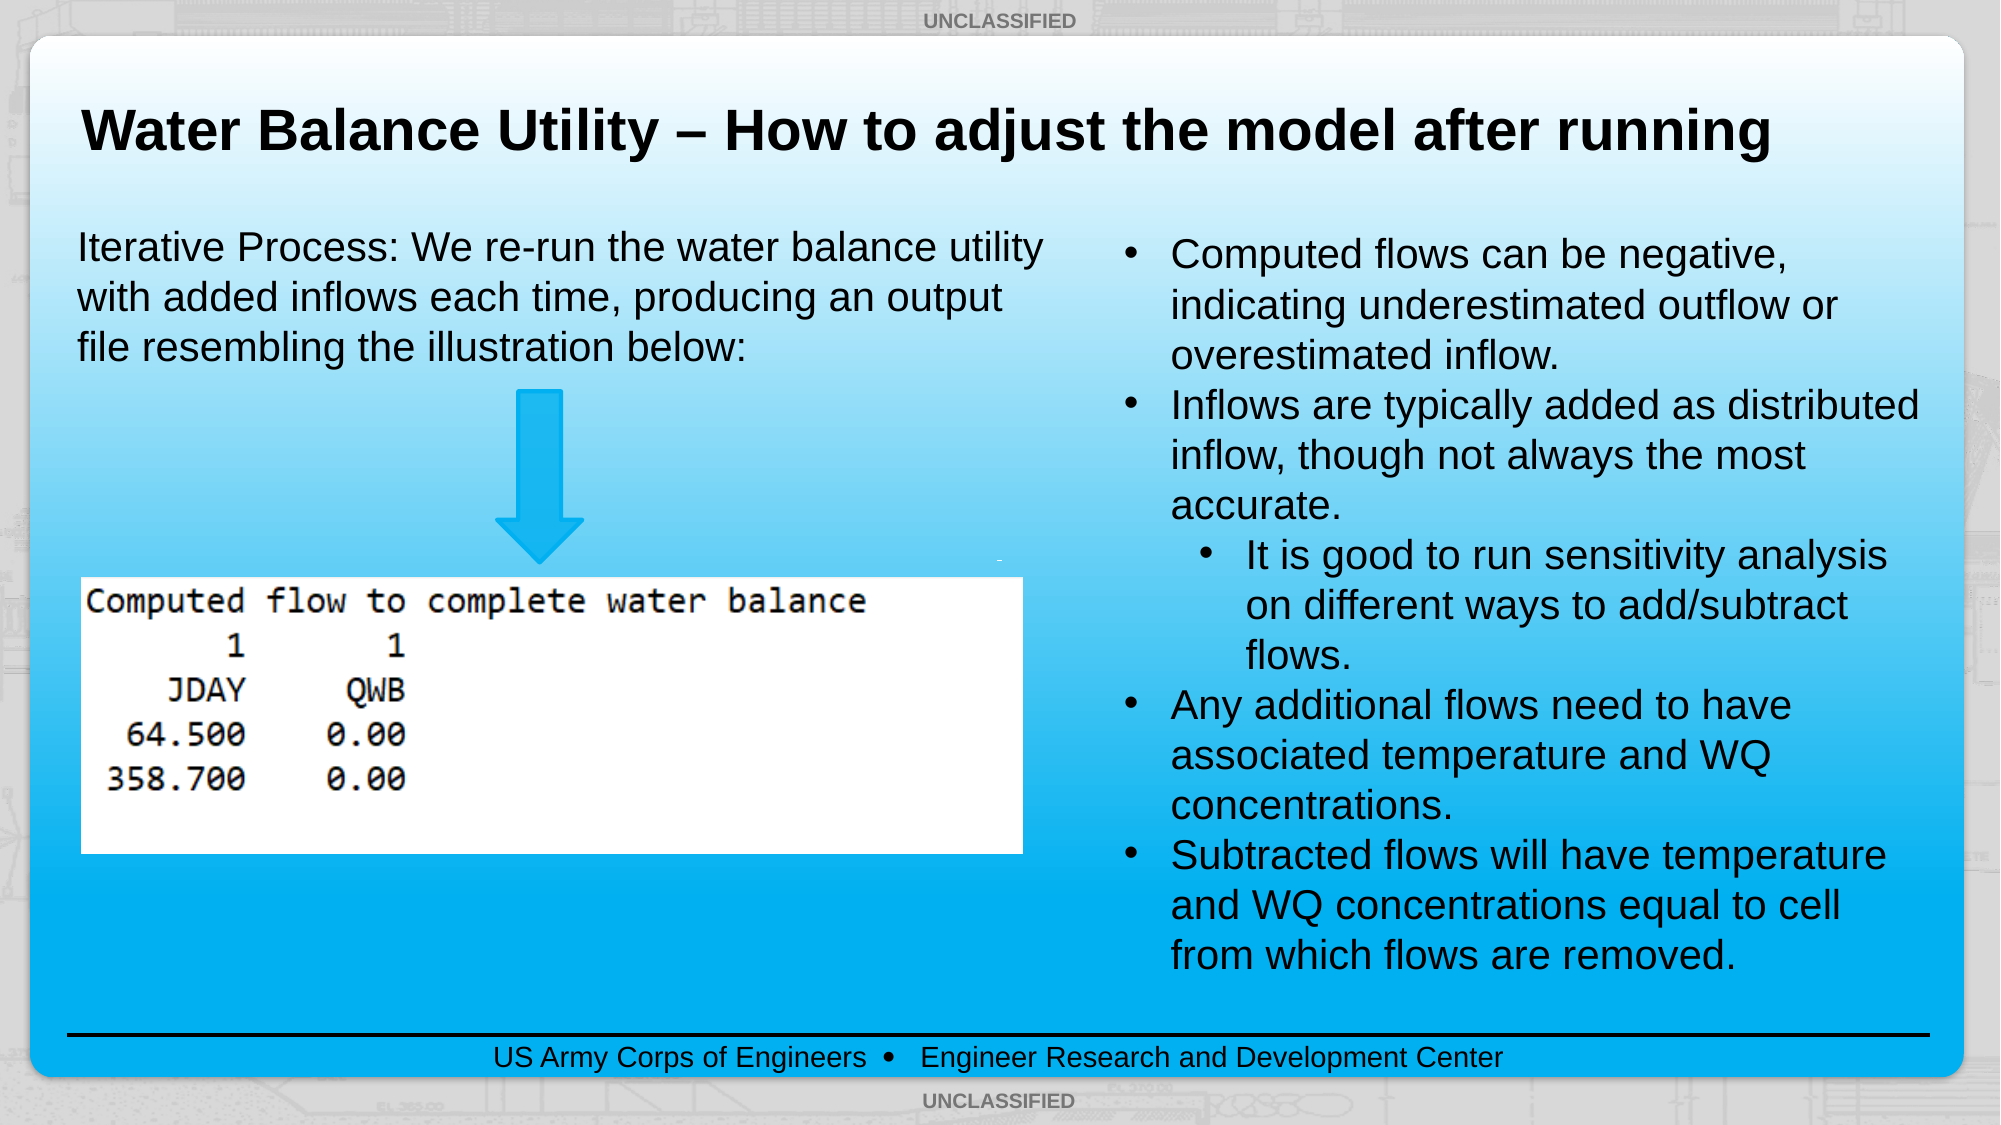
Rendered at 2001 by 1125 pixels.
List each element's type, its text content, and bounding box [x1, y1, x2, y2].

text_box Iterative Process: We re-run the water balance utility with added inflows each time, producing an output file resembling the illustration below: [62, 212, 1075, 378]
picture [0, 0, 2000, 1125]
text_box Computed flows can be negative, indicating underestimated outflow or overestimated inflow. Inflows are typically added as distributed inflow, though not always the most accurate. It is good to run sensitivity analysis on different ways to add/subtract flows. Any additional flows need to have associated temperature and WQ concentrations. Subtracted flows will have temperature and WQ concentrations equal to cell from which flows are removed. [1109, 219, 1942, 985]
text_box [495, 389, 585, 565]
title Water Balance Utility – How to adjust the model after running [66, 44, 1901, 210]
